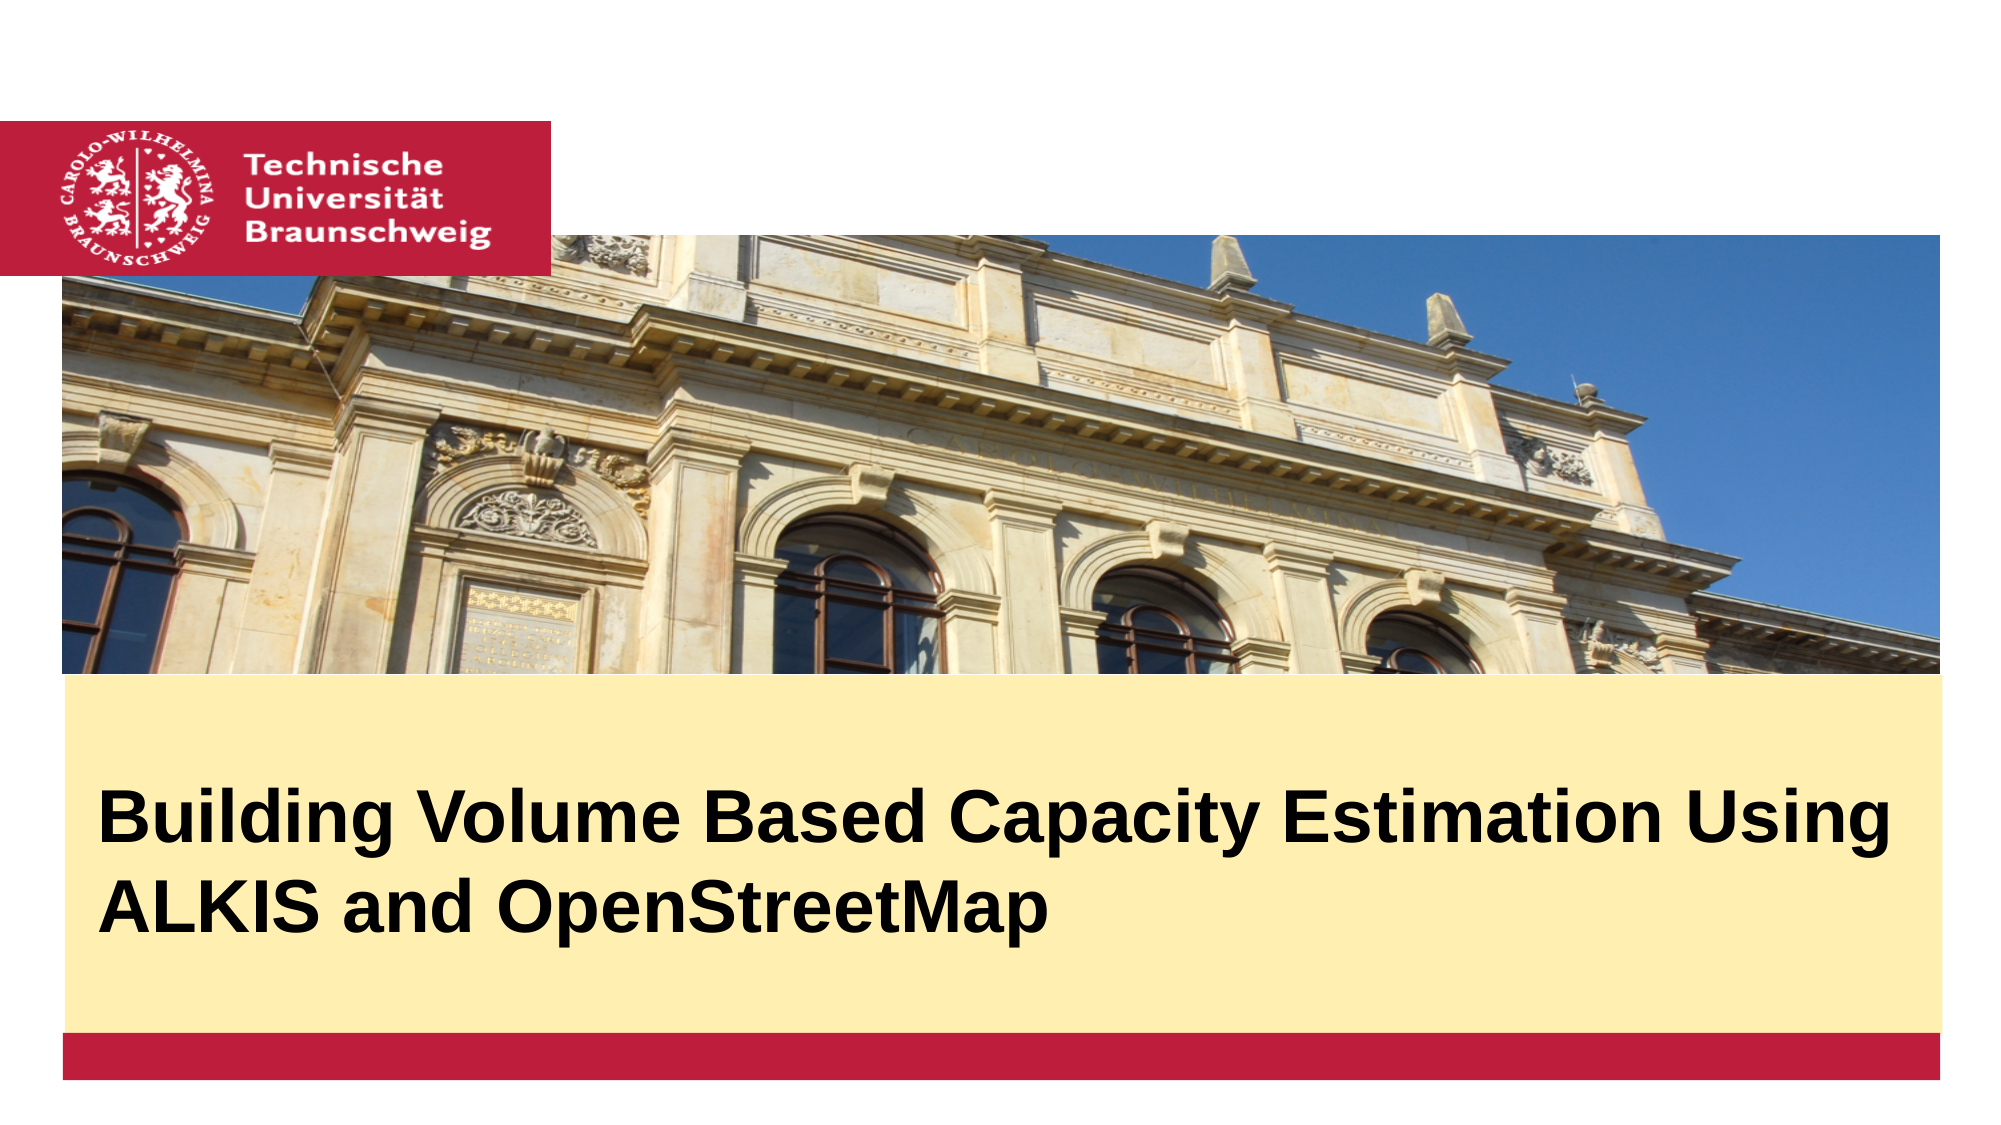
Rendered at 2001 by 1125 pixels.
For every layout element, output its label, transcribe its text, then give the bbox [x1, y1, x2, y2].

picture [0, 121, 1940, 674]
title Building Volume Based Capacity Estimation Using ALKIS and OpenStreetMap [97, 747, 1903, 948]
